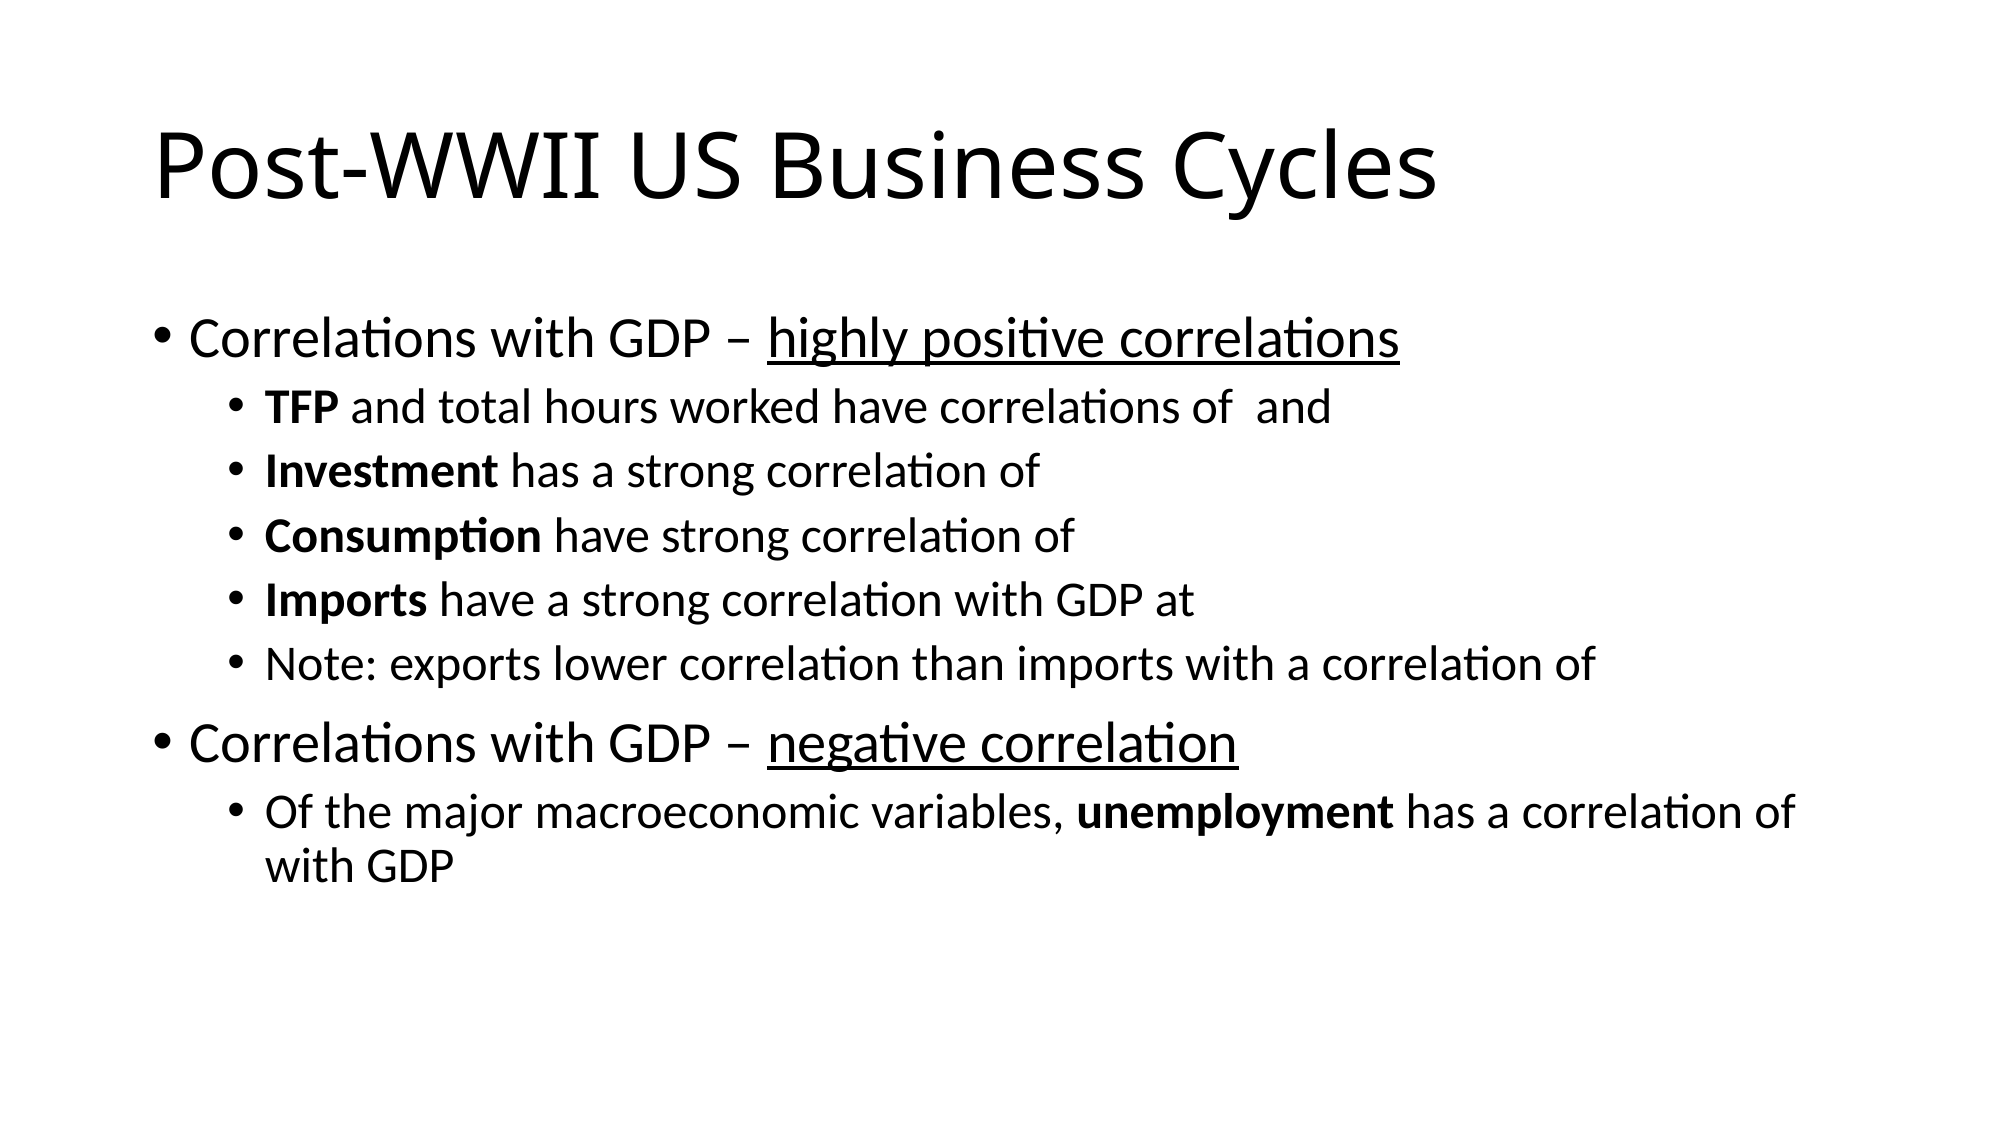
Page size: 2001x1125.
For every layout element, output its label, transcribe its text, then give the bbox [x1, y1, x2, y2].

title Post-WWII US Business Cycles [137, 59, 1863, 278]
